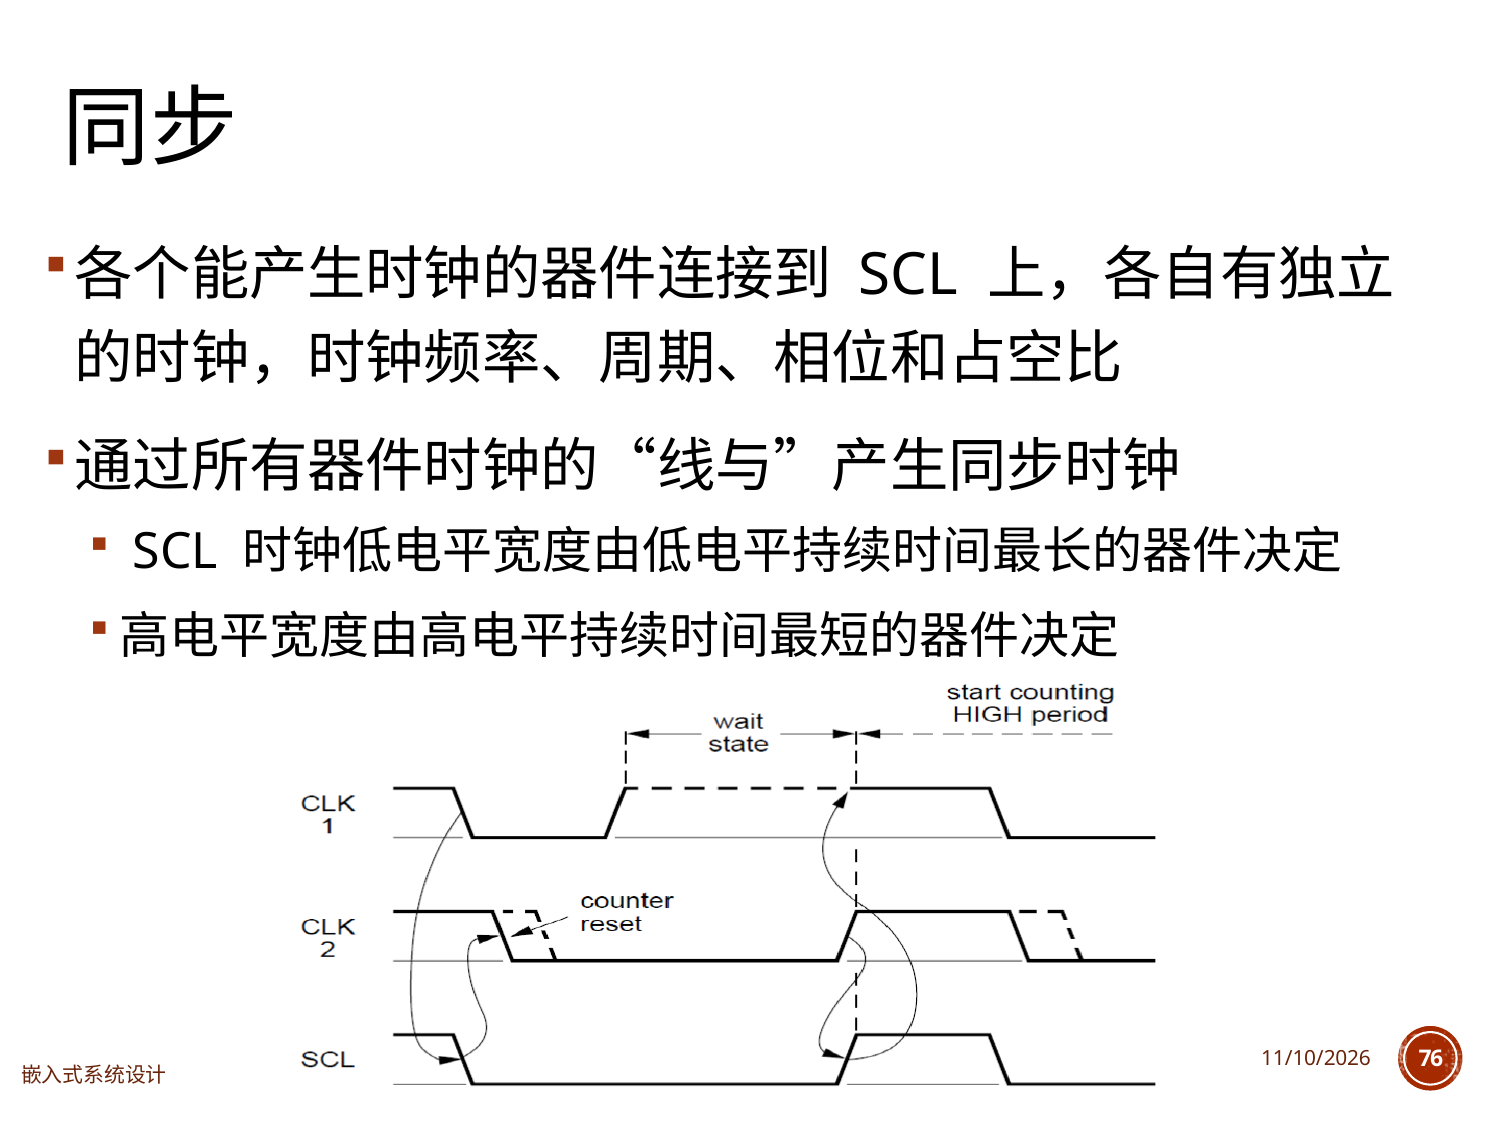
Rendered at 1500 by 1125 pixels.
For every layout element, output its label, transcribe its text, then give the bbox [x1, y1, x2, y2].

slide_number 76 [1391, 1028, 1471, 1089]
list 各个能产生时钟的器件连接到 SCL 上，各自有独立的时钟，时钟频率、周期、相位和占空比 通过所有器件时钟的“线与”产生同步时钟 SCL 时钟低电平宽度由低电平持续时间最长的器件决定 高电平宽度由高电平持续时间最短的器件决定 [29, 214, 1453, 907]
picture [281, 665, 1178, 1095]
title 同步 [47, 46, 1471, 215]
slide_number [1178, 1028, 1386, 1089]
footer 嵌入式系统设计 [6, 1044, 785, 1105]
